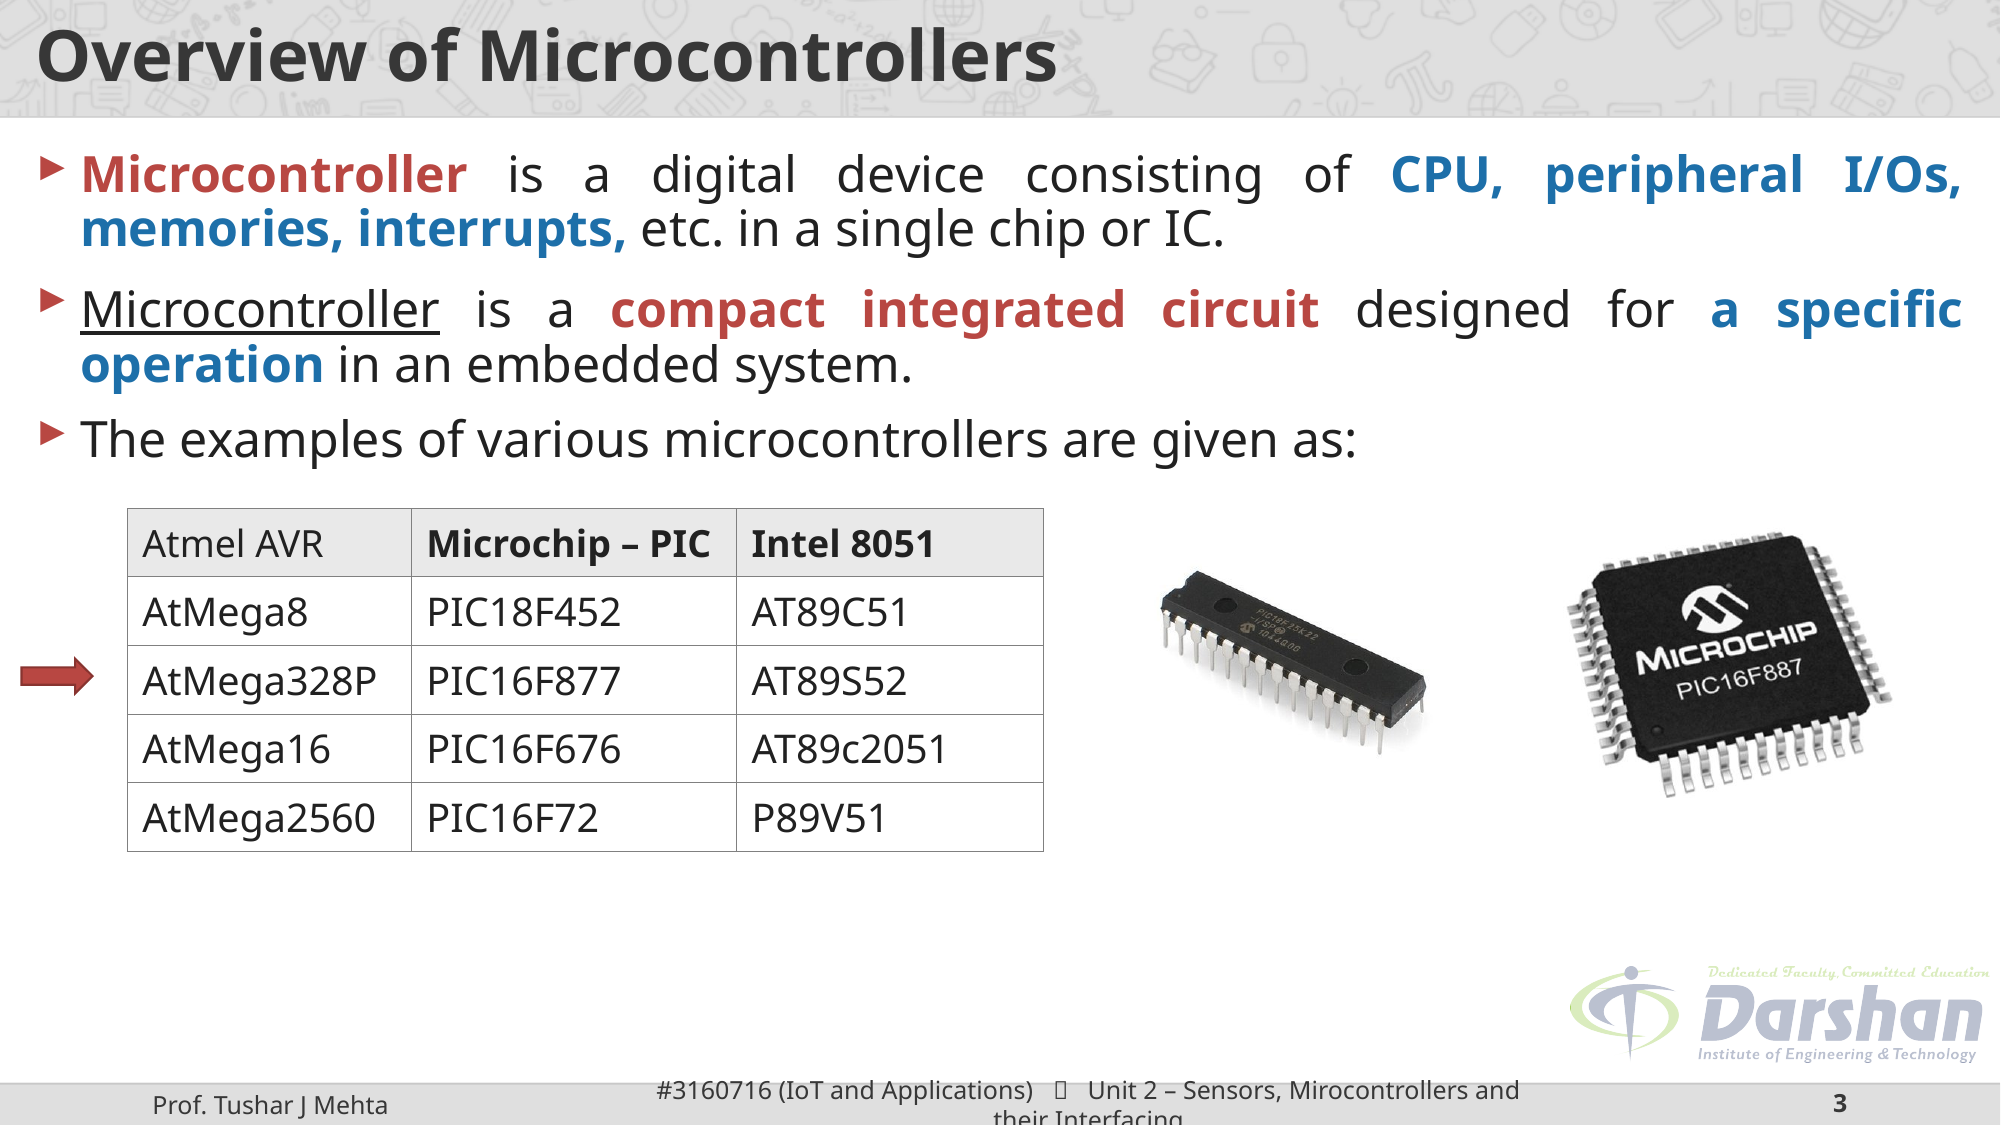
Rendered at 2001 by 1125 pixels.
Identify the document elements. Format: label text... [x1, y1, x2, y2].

title ARM Register Organization - SFRs [1570, 966, 1990, 1063]
picture [1548, 488, 1924, 864]
text_box [20, 656, 95, 696]
title Overview of Microcontrollers [0, 0, 2000, 117]
list Microcontroller is a digital device consisting of CPU, peripheral I/Os, memories, interrupts, etc. in a single chip or IC. Microcontroller is a compact integrated circuit designed for a specific operation in an embedded system. The examples of various microcontrollers are given as: [21, 141, 1979, 1059]
picture [1117, 488, 1493, 864]
